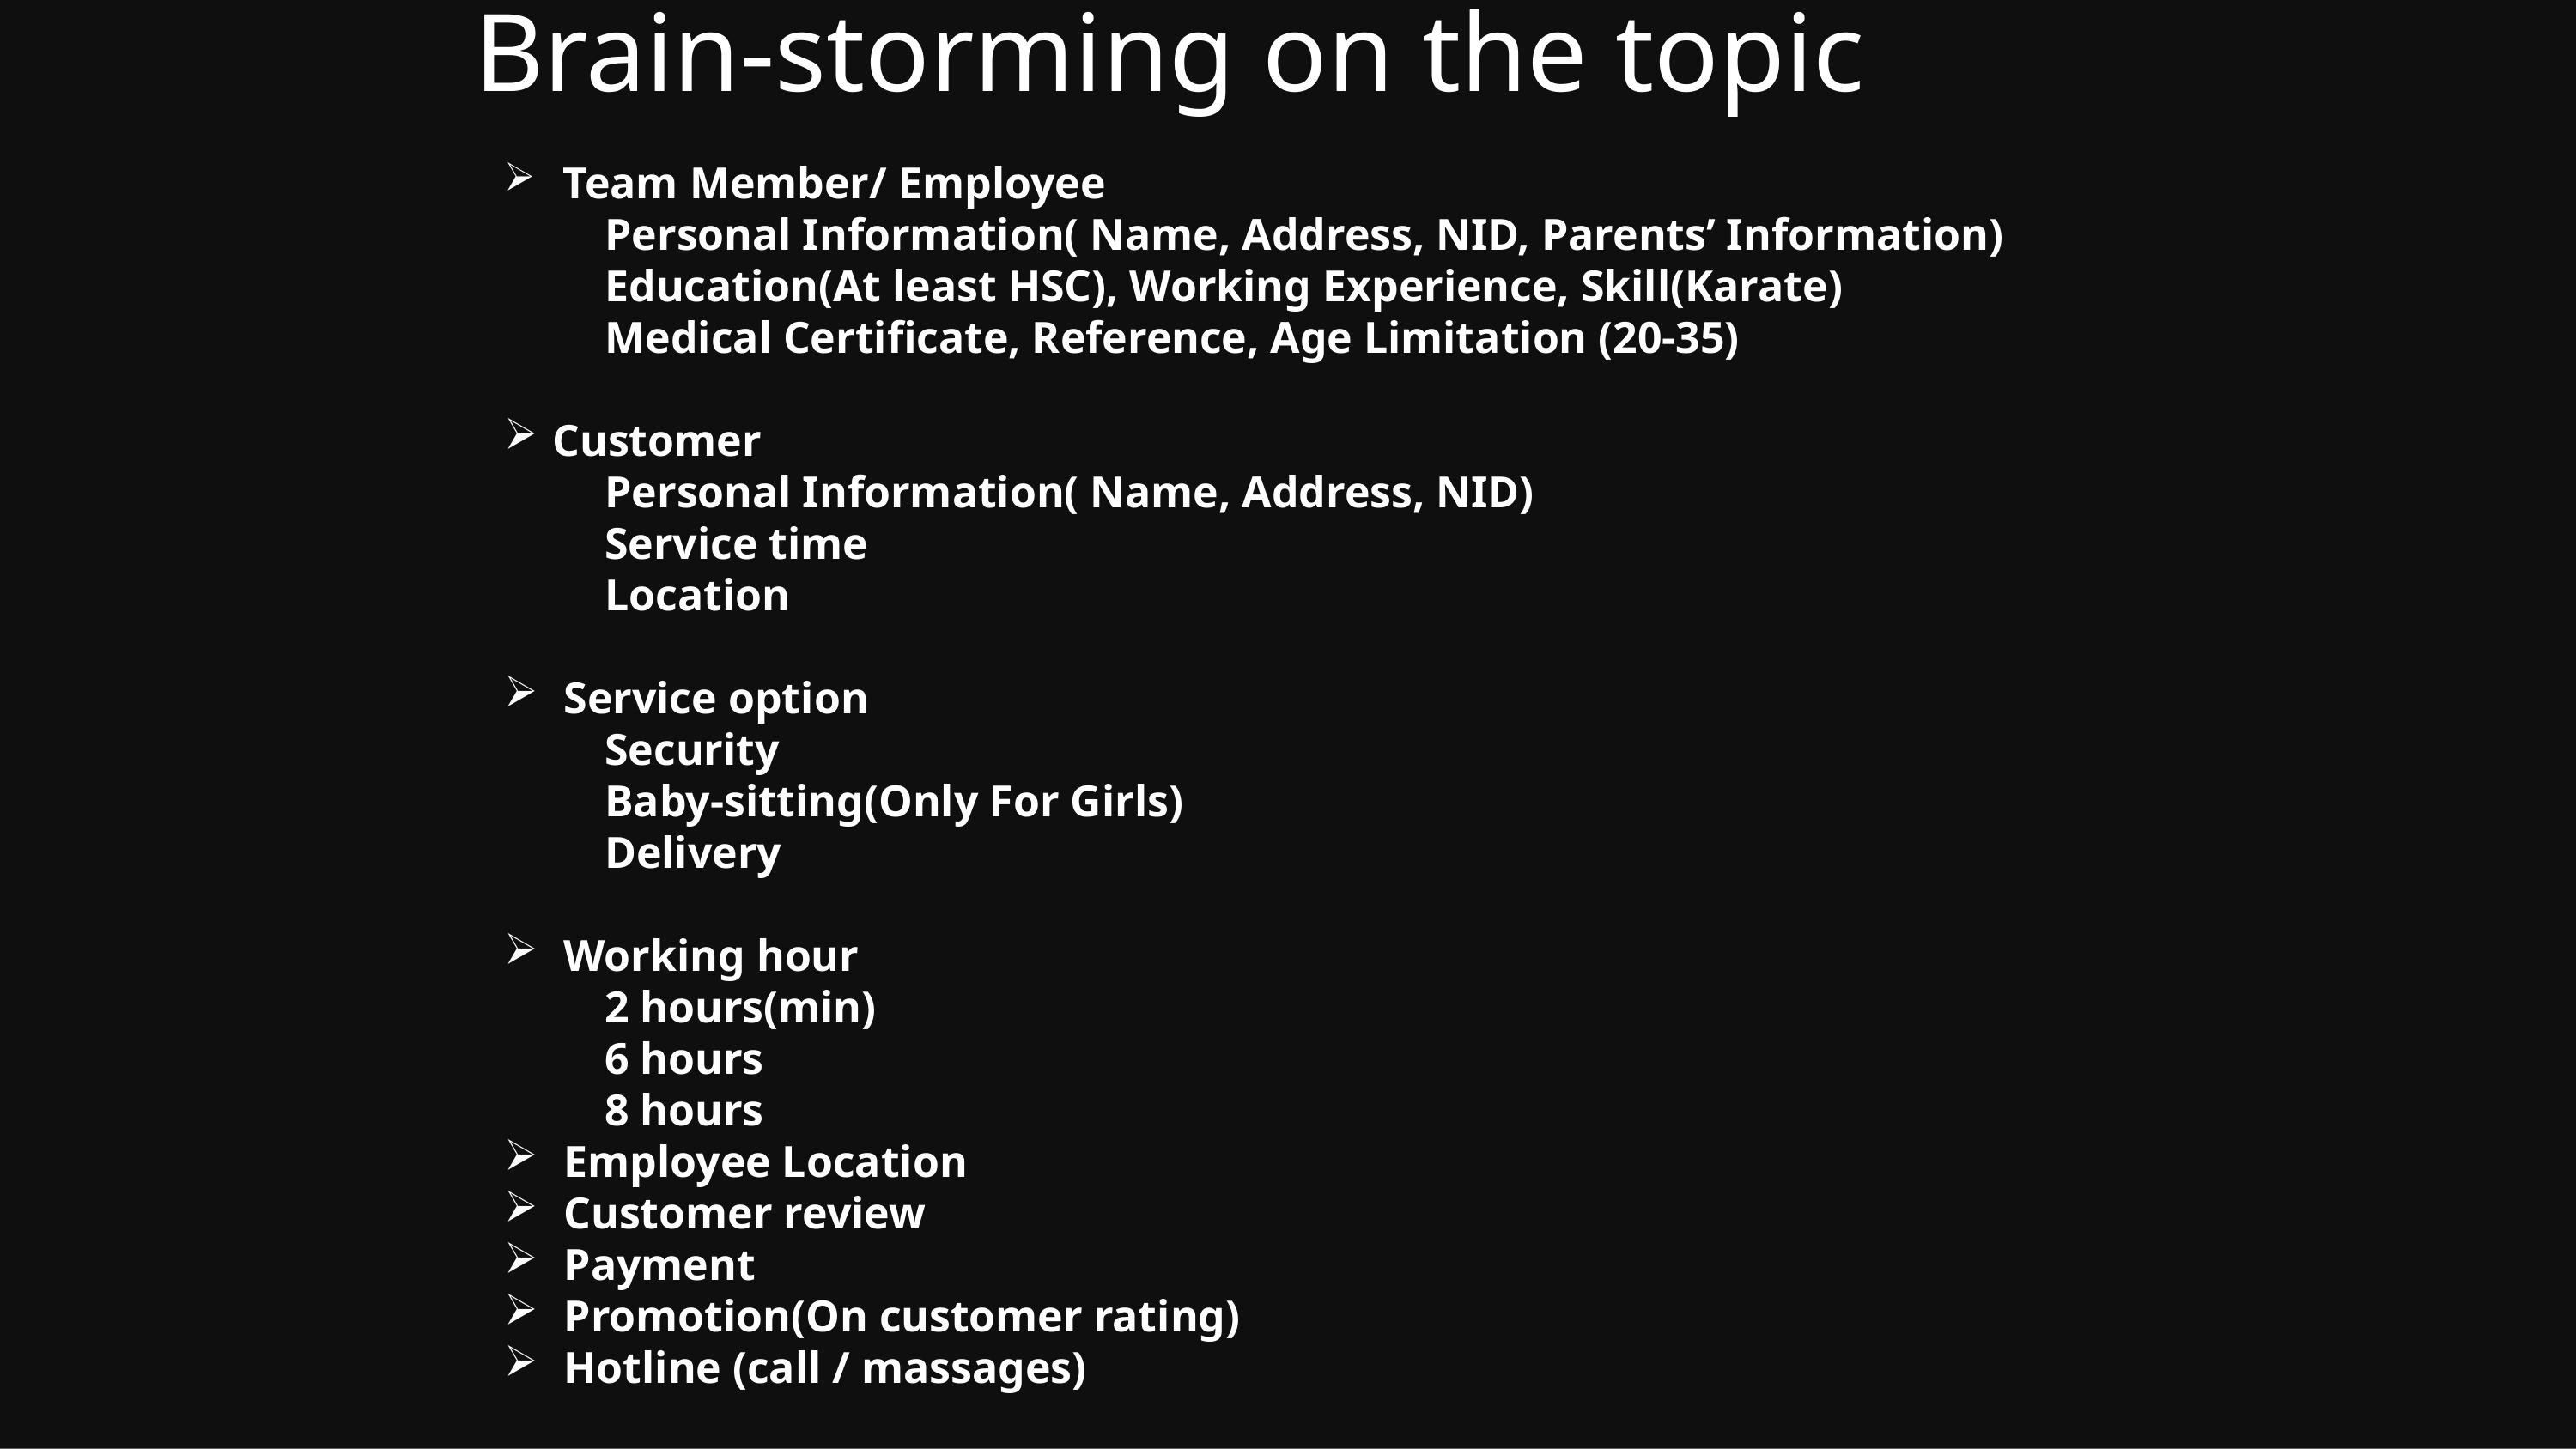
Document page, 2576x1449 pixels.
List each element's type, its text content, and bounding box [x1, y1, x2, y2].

title Brain-storming on the topic [75, 0, 2265, 114]
subtitle Team Member/ Employee Personal Information( Name, Address, NID, Parents’ Information) Education(At least HSC), Working Experience, Skill(Karate) Medical Certificate, Reference, Age Limitation (20-35) Customer Personal Information( Name, Address, NID) Service time Location Service option Security Baby-sitting(Only For Girls) Delivery Working hour 2 hours(min) 6 hours 8 hours Employee Location Customer review Payment Promotion(On customer rating) Hotline (call / massages) [504, 155, 2115, 1449]
